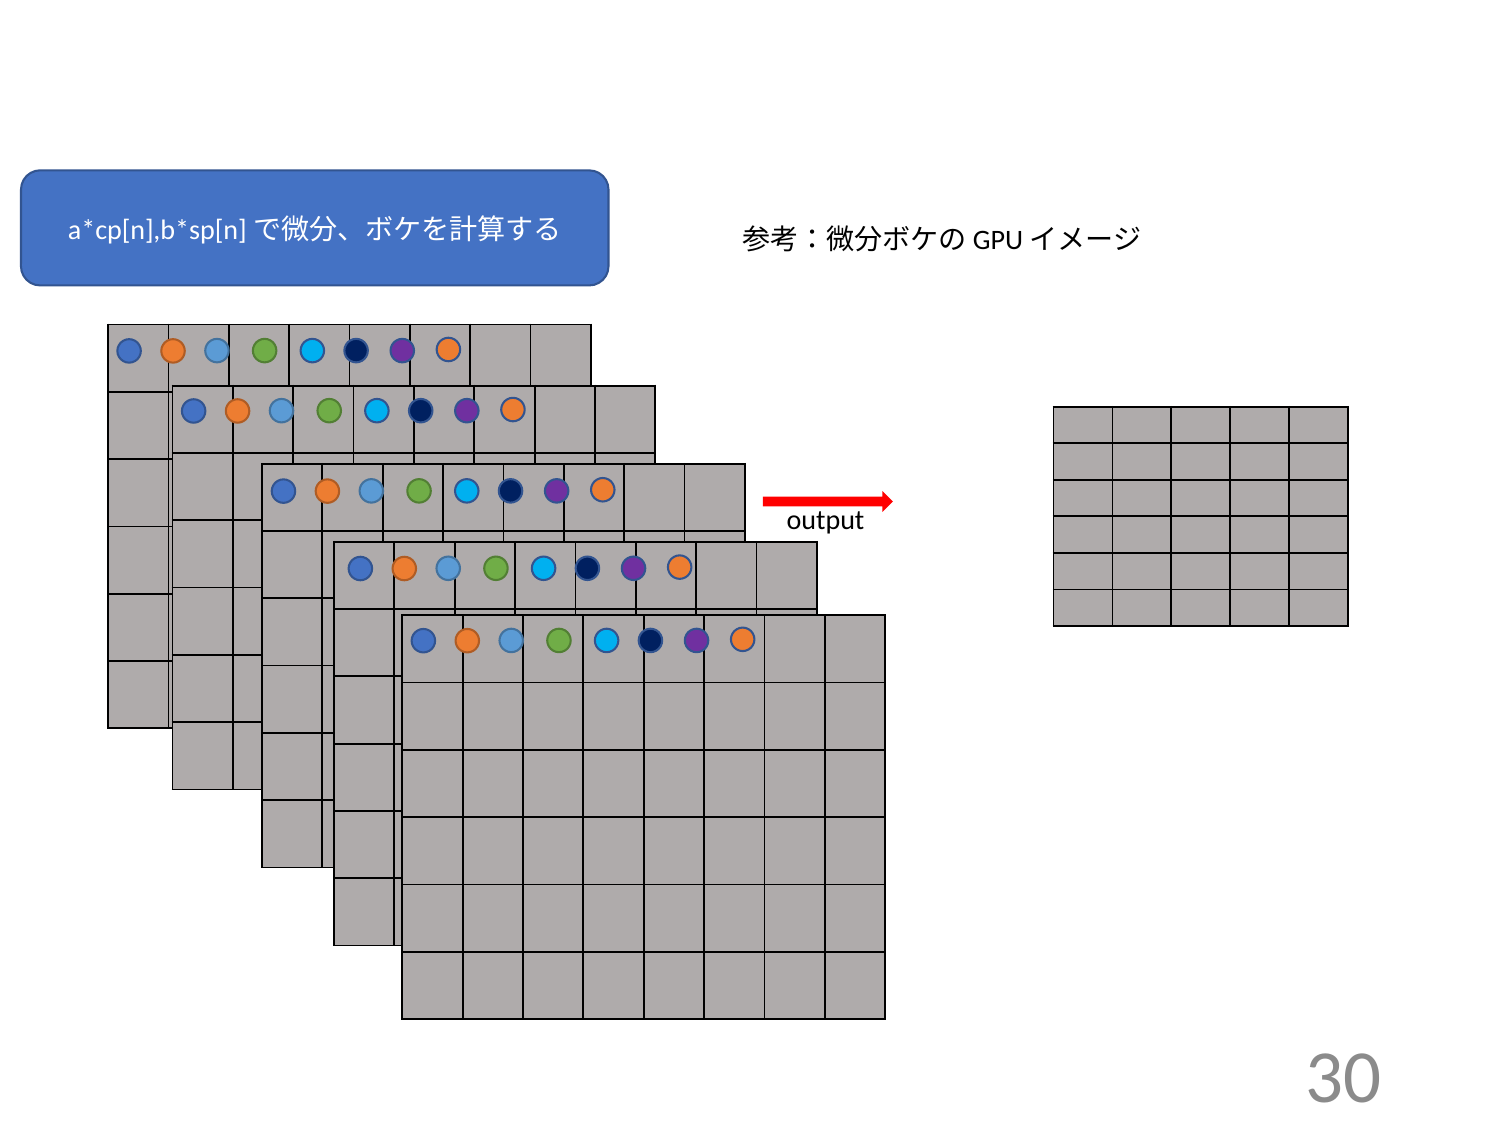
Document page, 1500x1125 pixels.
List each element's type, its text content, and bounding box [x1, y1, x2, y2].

table_cell [1290, 444, 1347, 479]
text_box 参考：微分ボケのGPUイメージ [727, 213, 1157, 263]
table_header [1054, 408, 1112, 442]
table_header [1231, 408, 1288, 442]
table_cell [1113, 554, 1170, 589]
table_cell [1290, 517, 1347, 552]
table_header [1172, 408, 1229, 442]
table_cell [1231, 554, 1288, 589]
slide_number 30 [1059, 1042, 1397, 1103]
table_cell [1172, 517, 1229, 552]
table_cell [1231, 481, 1288, 515]
table_cell [1172, 481, 1229, 515]
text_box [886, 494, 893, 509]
table_cell [1054, 481, 1112, 515]
text_box a*cp[n],b*sp[n]で微分、ボケを計算する [19, 169, 610, 287]
table_cell [1172, 590, 1229, 625]
table_cell [1231, 444, 1288, 479]
table_cell [1054, 554, 1112, 589]
table_cell [1113, 444, 1170, 479]
table_cell [1290, 590, 1347, 625]
table_cell [1113, 481, 1170, 515]
table_cell [1231, 590, 1288, 625]
table_cell [1054, 590, 1112, 625]
table_cell [1113, 590, 1170, 625]
table_cell [1290, 554, 1347, 589]
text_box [107, 324, 886, 1020]
table_cell [1172, 444, 1229, 479]
table_cell [1231, 517, 1288, 552]
table_cell [1172, 554, 1229, 589]
table_cell [1290, 481, 1347, 515]
table_cell [1054, 444, 1112, 479]
table_header [1113, 408, 1170, 442]
table_cell [1054, 517, 1112, 552]
table_cell [1113, 517, 1170, 552]
table_header [1290, 408, 1347, 442]
